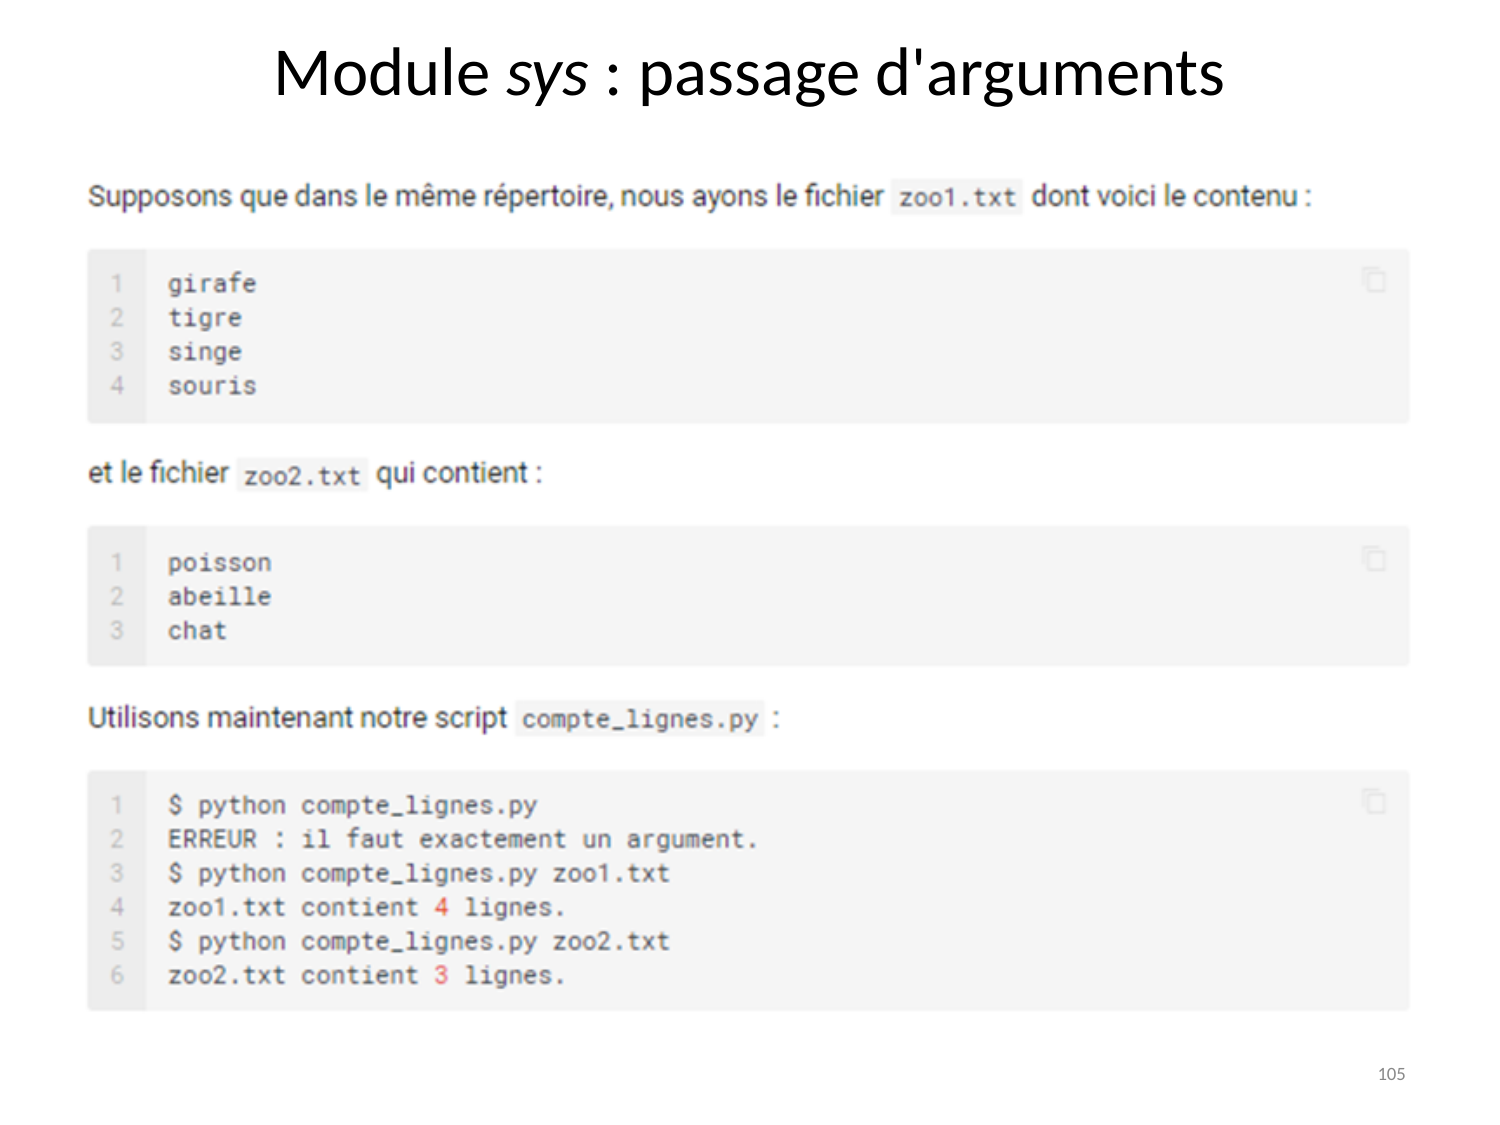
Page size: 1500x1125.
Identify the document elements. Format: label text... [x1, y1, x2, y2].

title Module sys : passage d'arguments [103, 0, 1397, 146]
text_box 105 [1083, 1052, 1421, 1103]
picture [64, 169, 1435, 1043]
